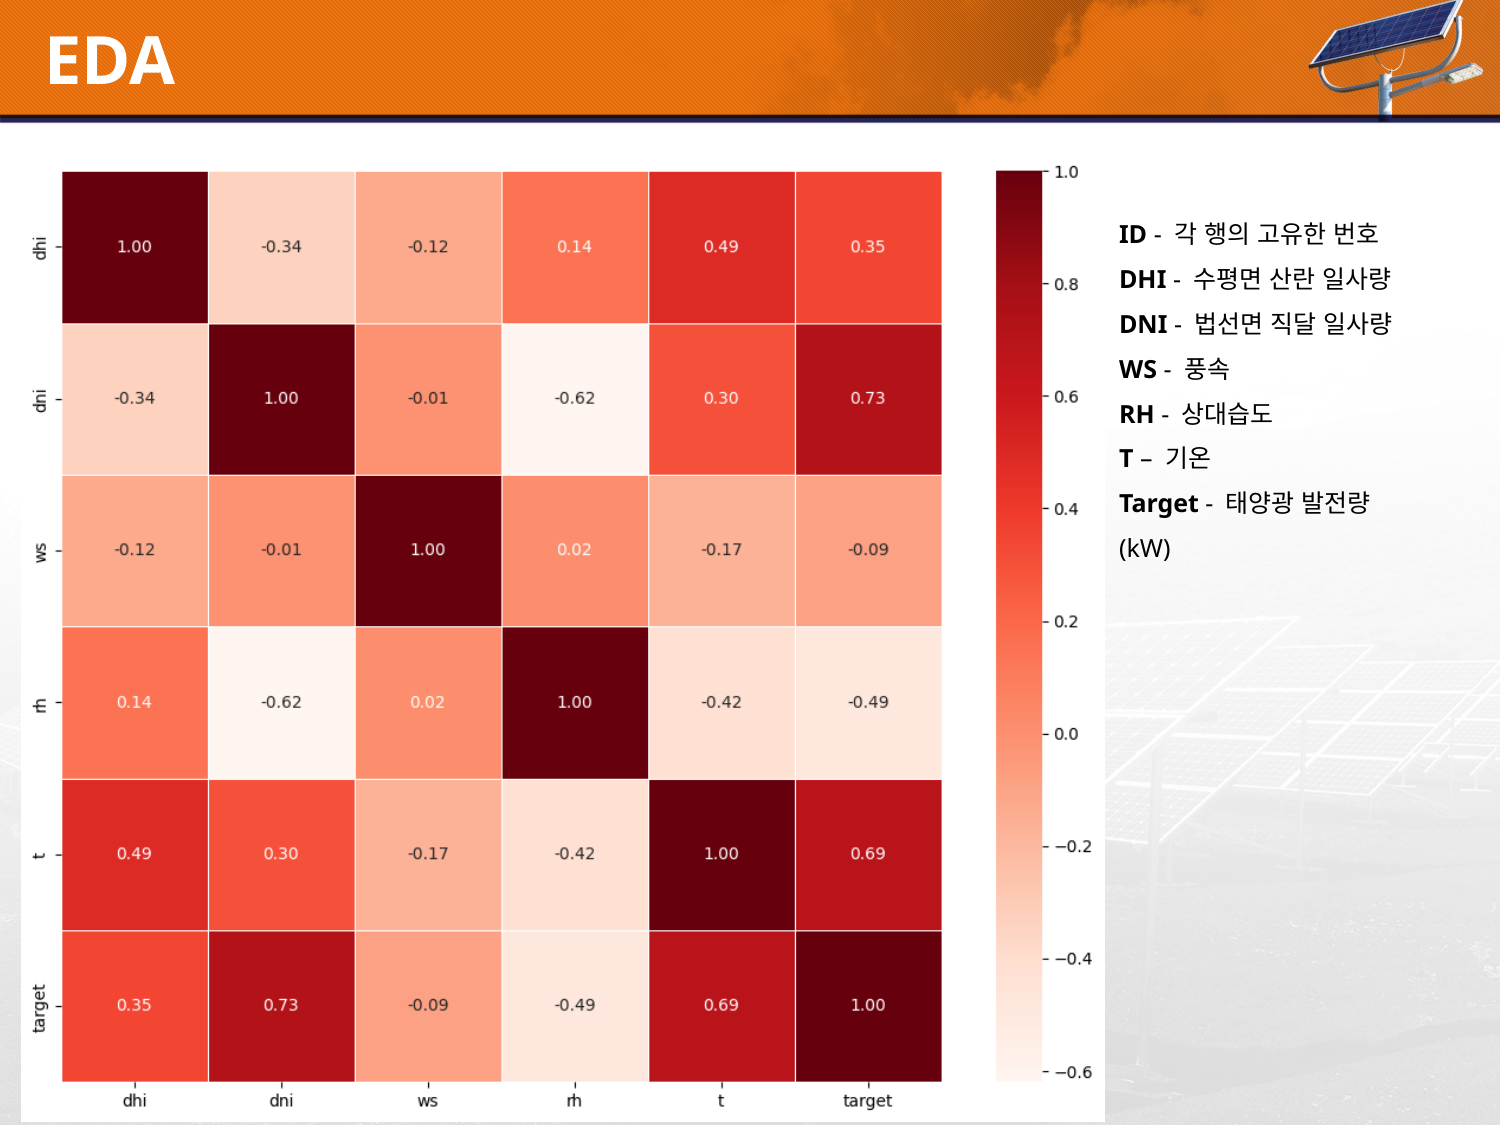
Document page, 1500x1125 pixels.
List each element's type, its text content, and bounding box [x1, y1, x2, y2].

title EDA [29, 0, 1287, 124]
picture [0, 0, 1500, 1125]
text_box ID - 각 행의 고유한 번호 DHI - 수평면 산란 일사량 DNI - 법선면 직달 일사량 WS - 풍속 RH - 상대습도 T – 기온 Target - 태양광 발전량(kW) [1110, 196, 1412, 571]
